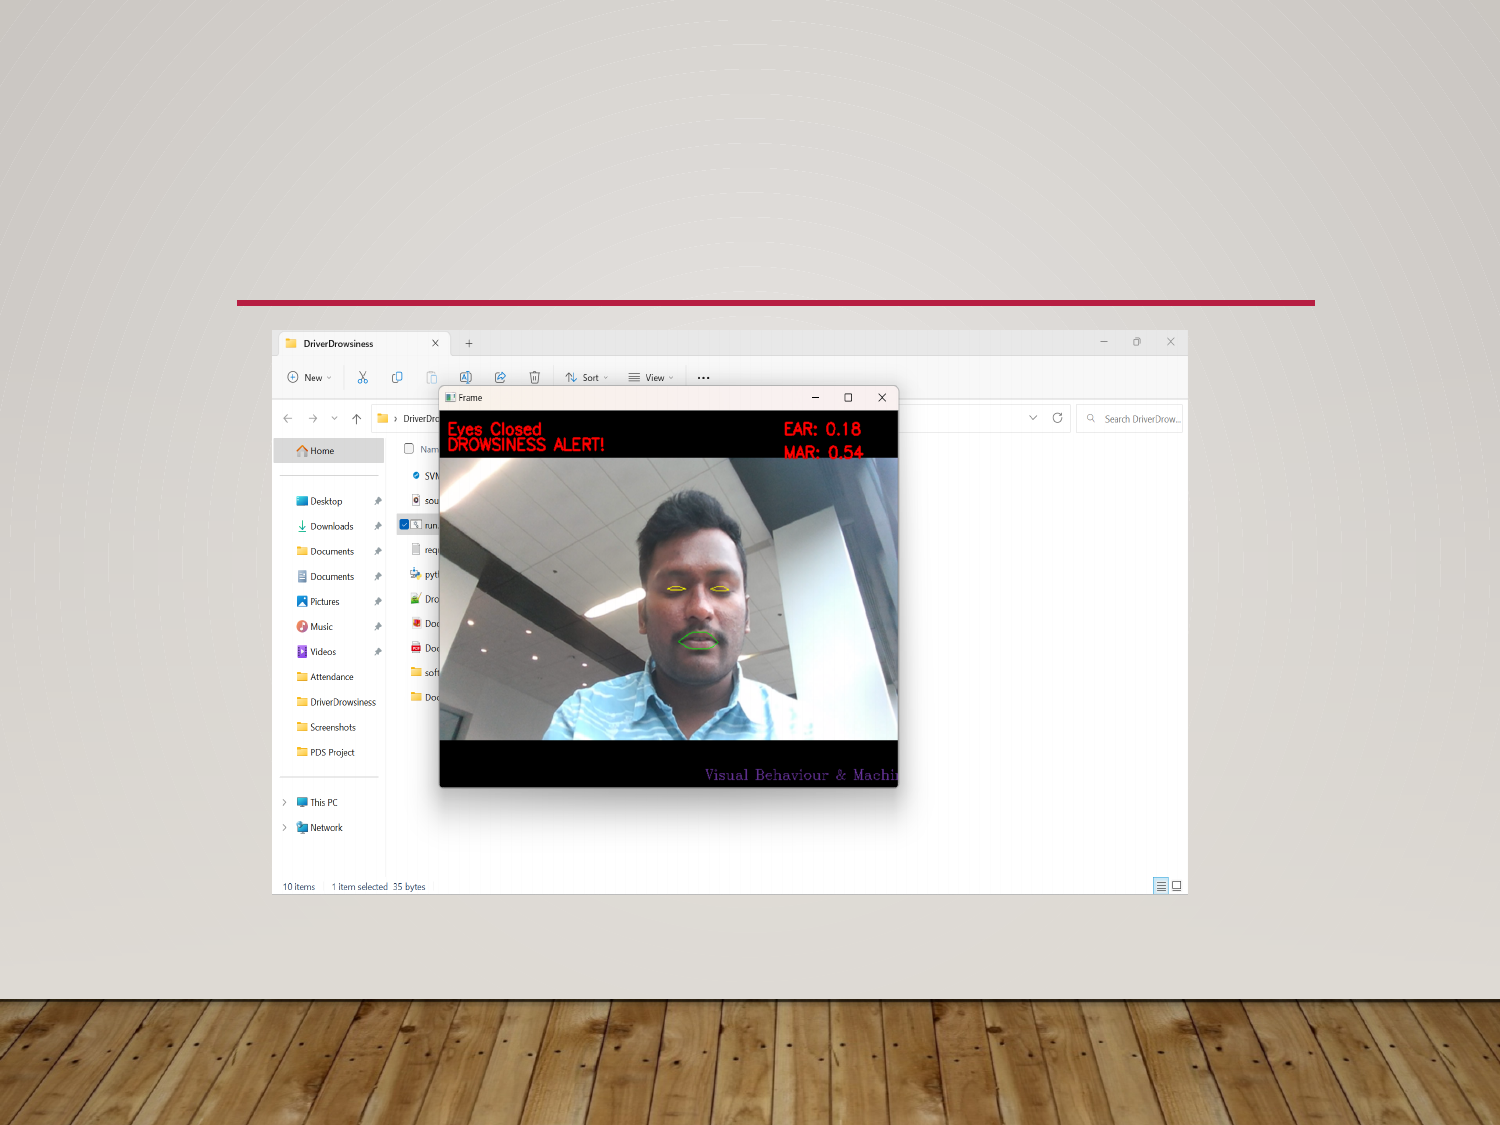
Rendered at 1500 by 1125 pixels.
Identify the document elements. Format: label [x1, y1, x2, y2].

picture [0, 999, 1500, 1125]
list [272, 330, 1188, 895]
